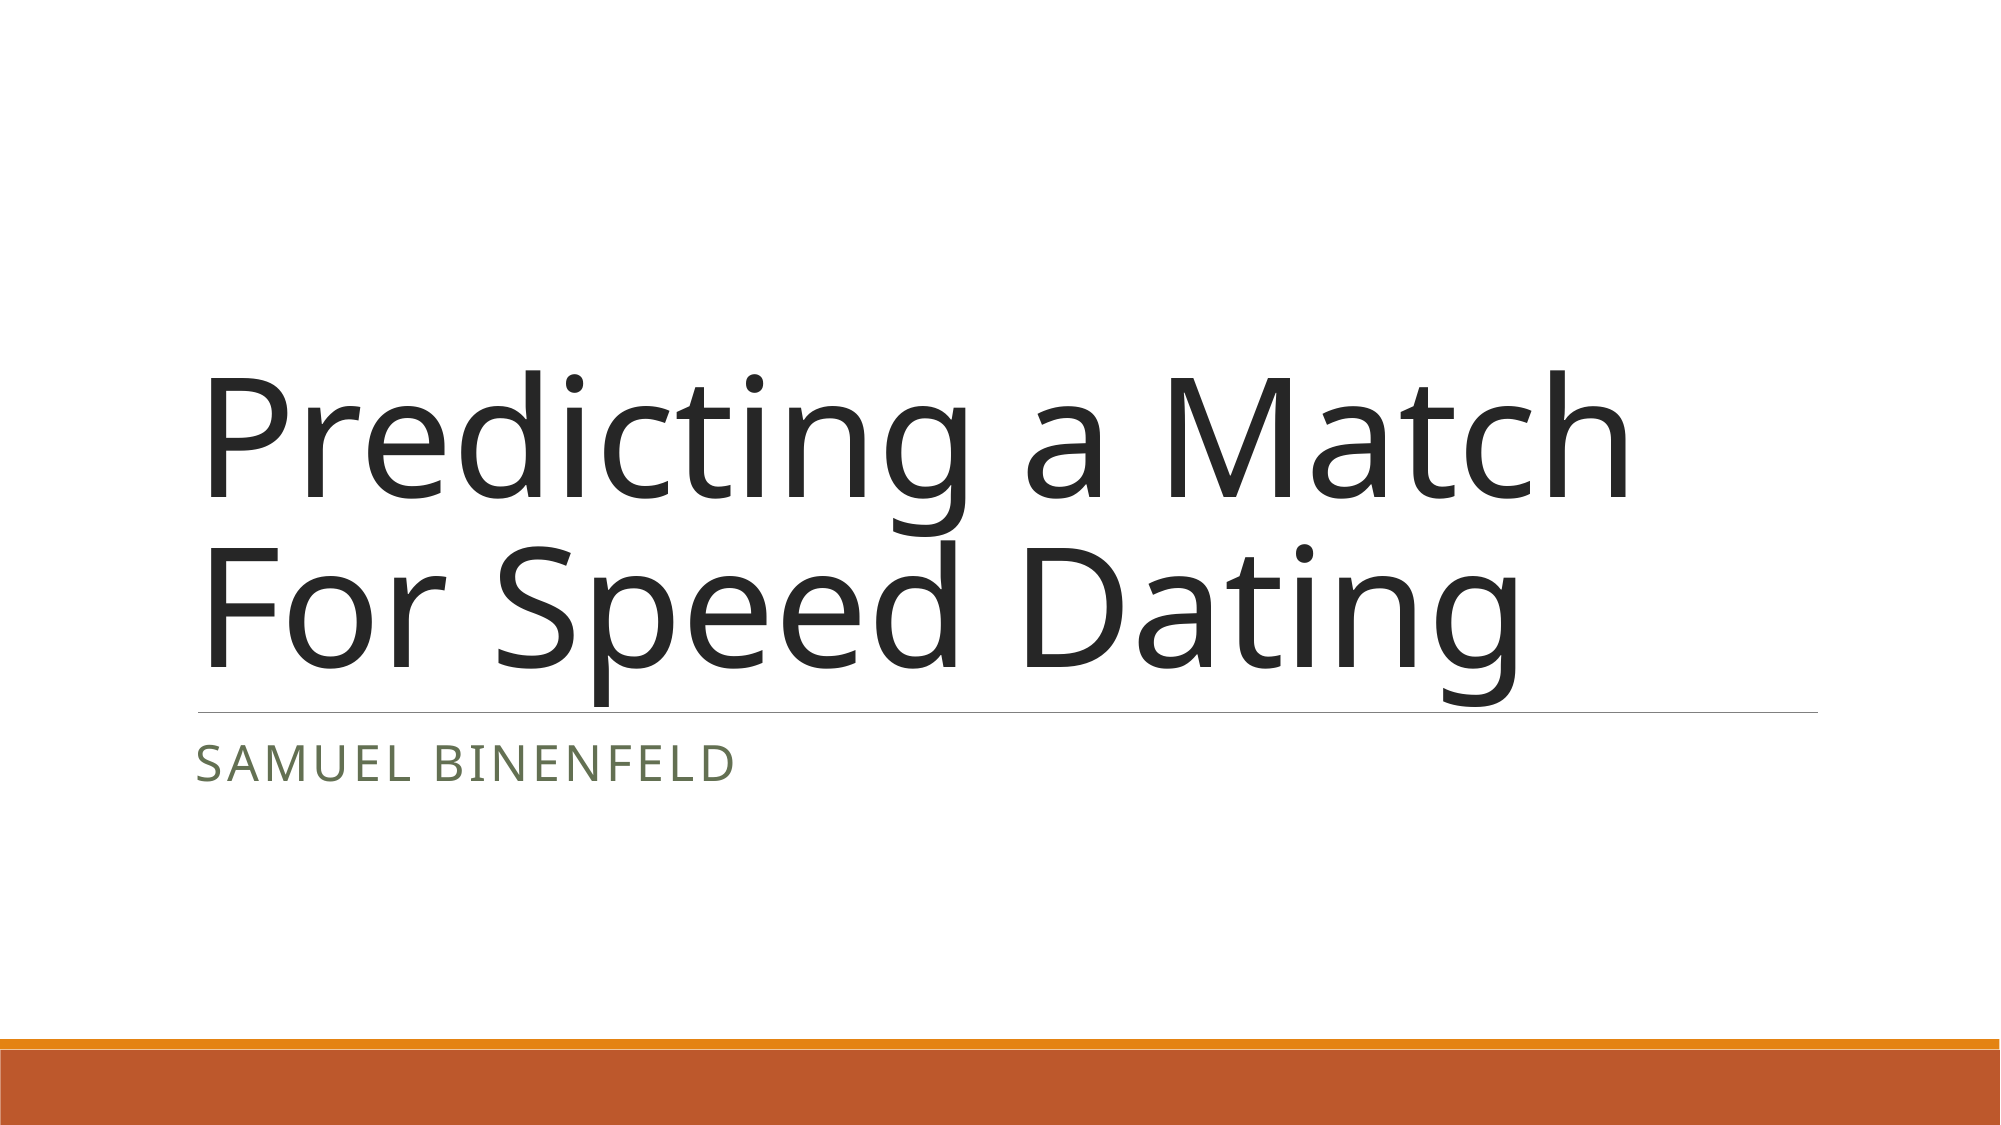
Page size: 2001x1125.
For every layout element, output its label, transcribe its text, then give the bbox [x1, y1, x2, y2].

subtitle Samuel Binenfeld [180, 730, 1831, 919]
title Predicting a Match For Speed Dating [180, 124, 1830, 710]
